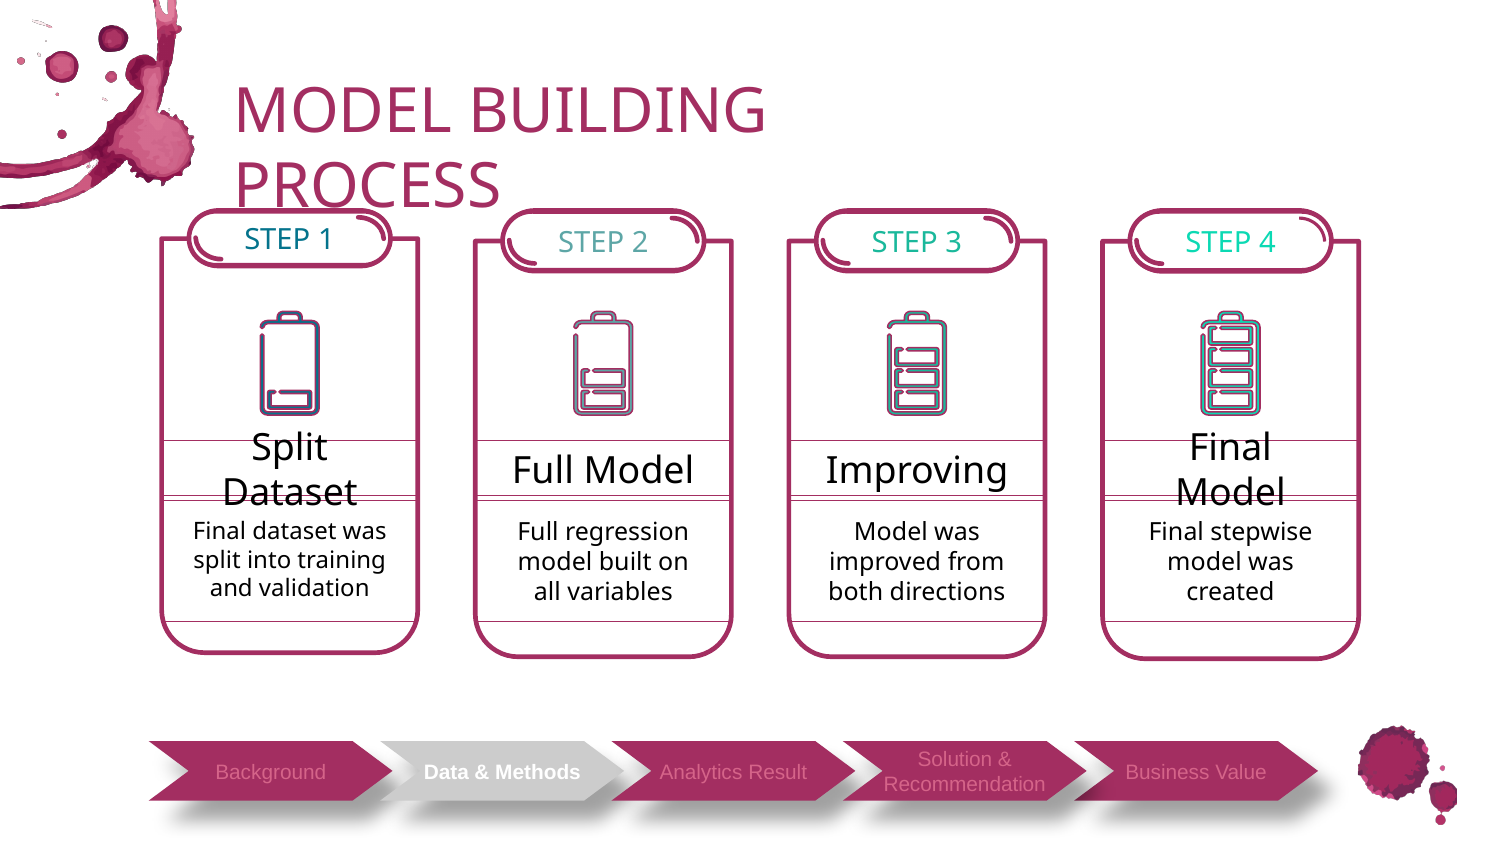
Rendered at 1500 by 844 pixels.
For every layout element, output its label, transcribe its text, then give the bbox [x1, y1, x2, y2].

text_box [237, 333, 342, 393]
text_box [551, 333, 656, 393]
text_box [1178, 333, 1283, 393]
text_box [475, 208, 732, 657]
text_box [1102, 208, 1359, 659]
title MODEL BUILDING PROCESS [218, 55, 931, 149]
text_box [148, 740, 1319, 801]
picture [1358, 726, 1457, 825]
picture [0, 0, 206, 210]
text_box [161, 208, 418, 653]
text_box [864, 333, 970, 393]
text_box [788, 208, 1046, 657]
